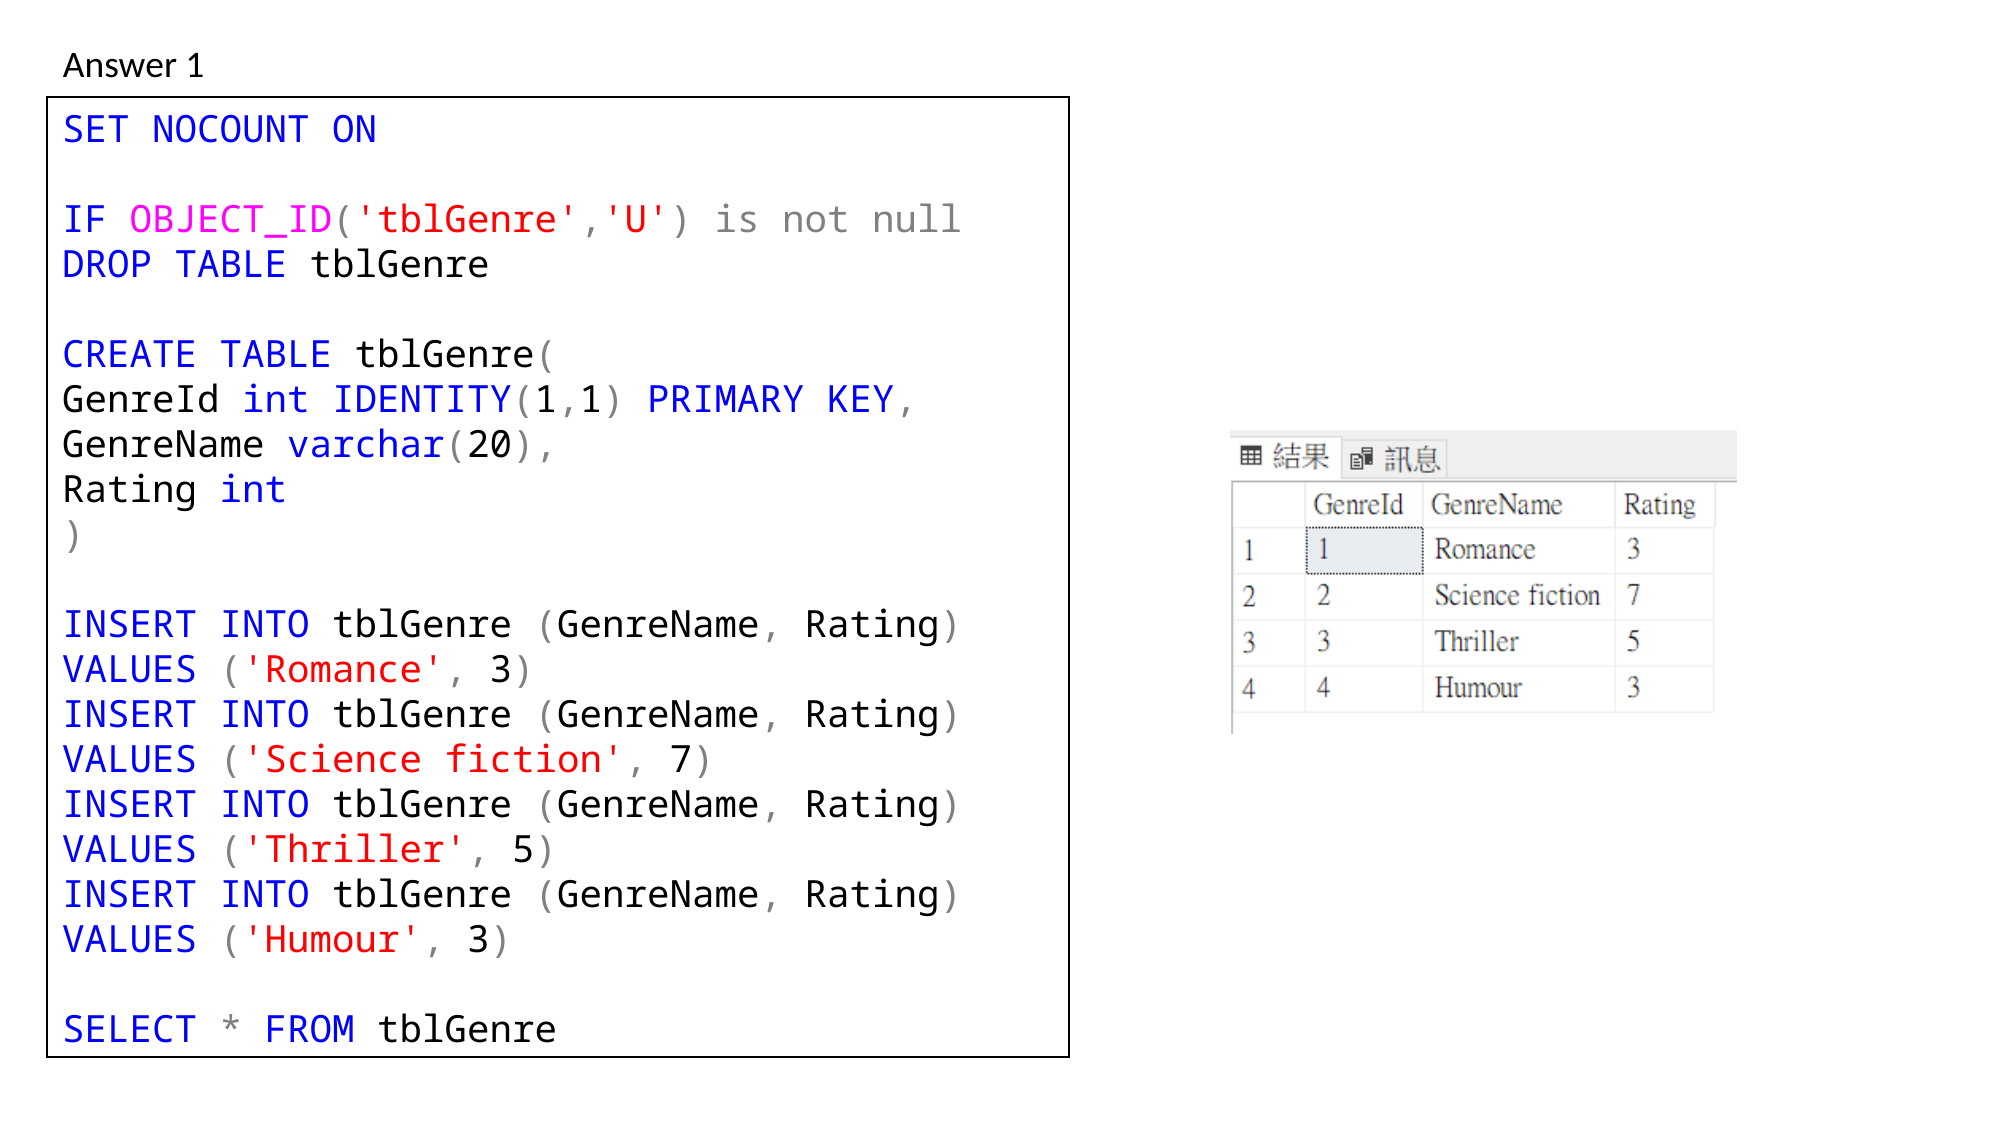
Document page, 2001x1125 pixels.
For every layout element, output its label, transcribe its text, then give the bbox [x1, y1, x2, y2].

text_box SET NOCOUNT ON IF OBJECT_ID('tblGenre','U') is not null DROP TABLE tblGenre CREATE TABLE tblGenre( GenreId int IDENTITY(1,1) PRIMARY KEY, GenreName varchar(20), Rating int ) INSERT INTO tblGenre (GenreName, Rating) VALUES ('Romance', 3) INSERT INTO tblGenre (GenreName, Rating) VALUES ('Science fiction', 7) INSERT INTO tblGenre (GenreName, Rating) VALUES ('Thriller', 5) INSERT INTO tblGenre (GenreName, Rating) VALUES ('Humour', 3) SELECT * FROM tblGenre [46, 96, 1070, 1058]
picture [1230, 430, 1737, 734]
text_box Answer 1 [48, 32, 220, 92]
